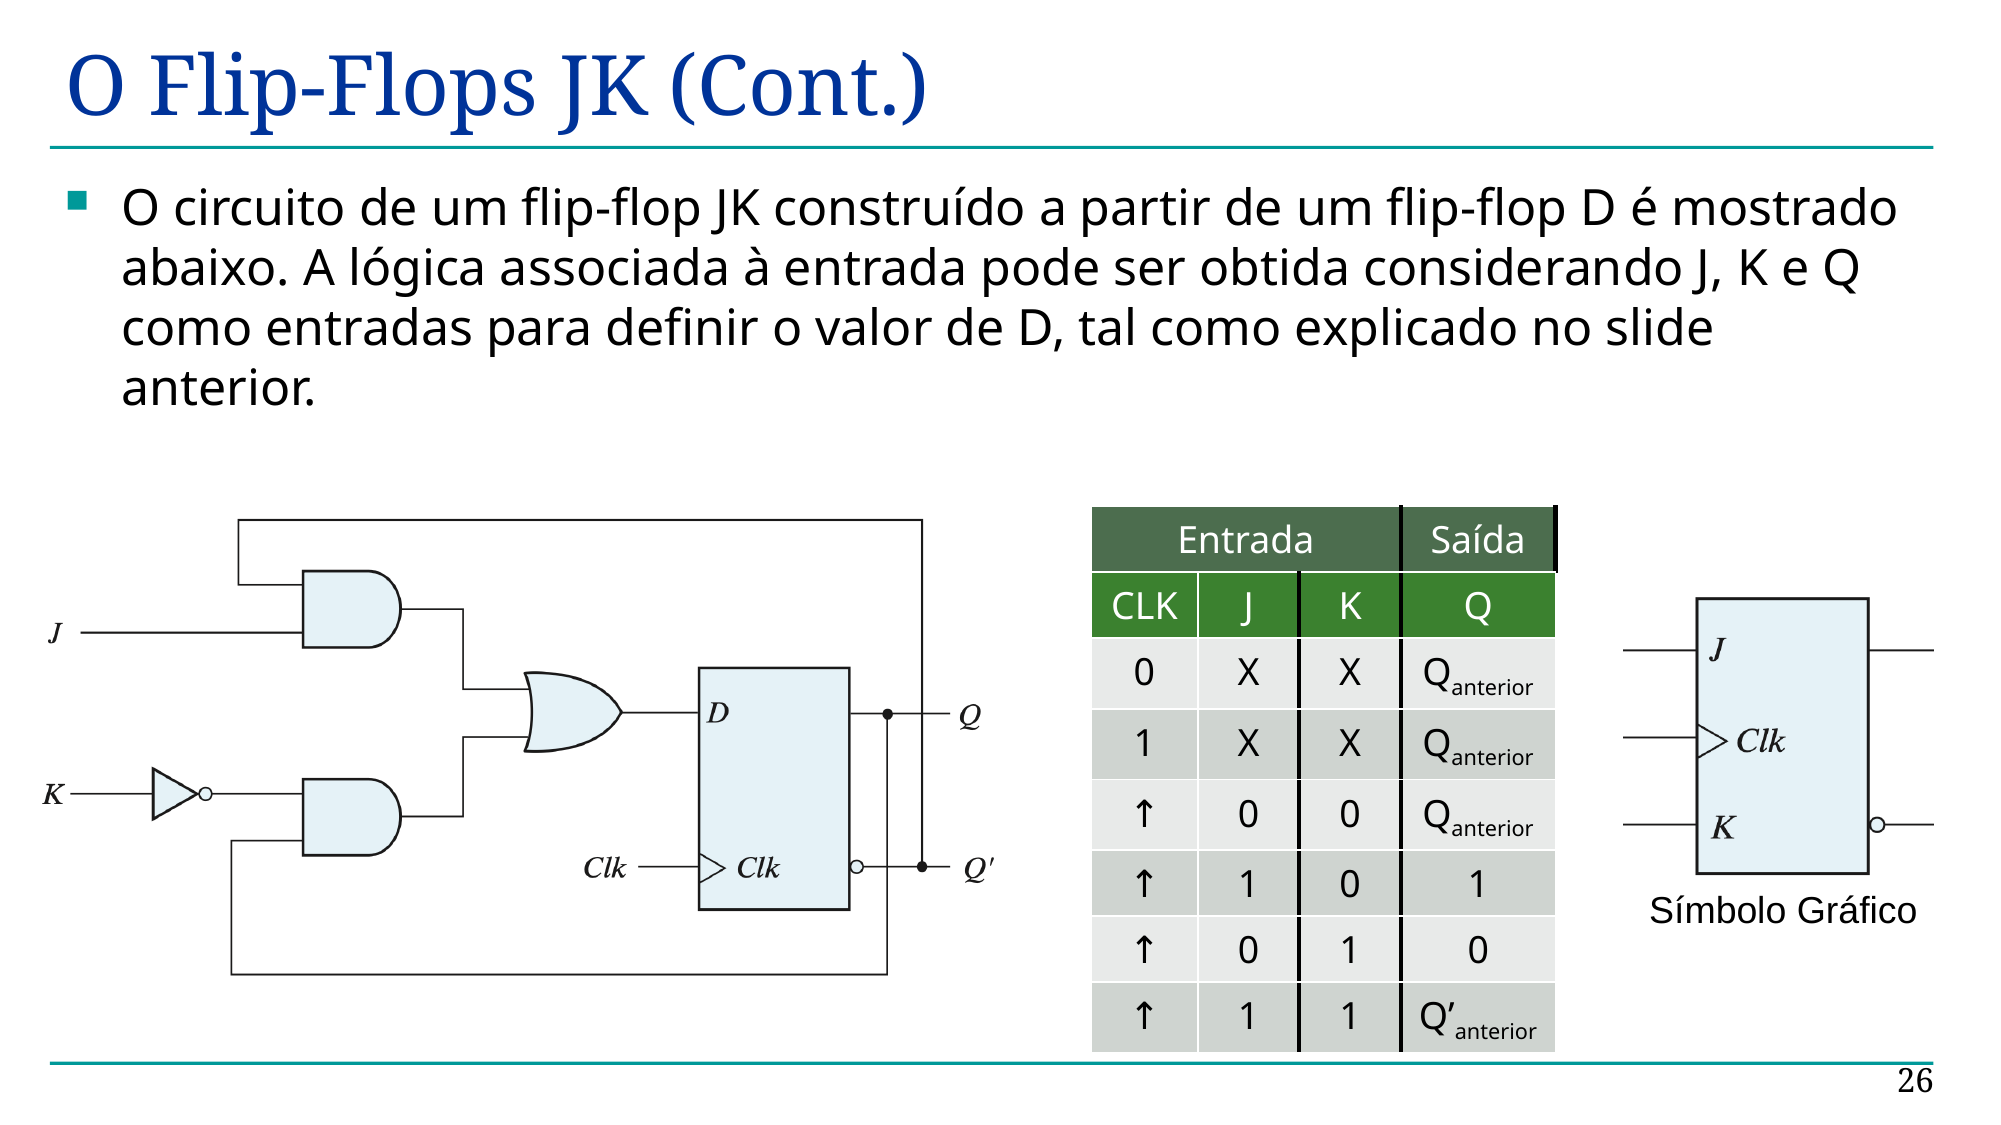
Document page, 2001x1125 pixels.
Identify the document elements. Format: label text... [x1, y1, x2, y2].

table_cell 1 [1199, 983, 1297, 1052]
table_cell 0 [1092, 639, 1197, 708]
table_cell CLK [1092, 573, 1197, 637]
text_box Símbolo Gráfico [1617, 878, 1949, 938]
table_cell ↑ [1092, 917, 1197, 981]
picture [6, 486, 1023, 989]
table_cell 0 [1199, 780, 1297, 849]
table_cell Qanterior [1403, 710, 1555, 779]
table_cell X [1199, 639, 1297, 708]
table_cell X [1199, 710, 1297, 779]
table_cell 0 [1199, 917, 1297, 981]
table_cell 1 [1403, 851, 1555, 915]
table_cell Q [1403, 573, 1555, 637]
table_cell 0 [1403, 917, 1555, 981]
table_cell ↑ [1092, 851, 1197, 915]
table_cell K [1301, 573, 1399, 637]
table_cell 0 [1301, 780, 1399, 849]
slide_number 26 [1482, 1036, 1950, 1112]
table_cell 1 [1301, 983, 1399, 1052]
table_cell 0 [1301, 851, 1399, 915]
table_cell X [1301, 639, 1399, 708]
table_cell 1 [1092, 710, 1197, 779]
table_cell Qanterior [1403, 639, 1555, 708]
table_header Saída [1403, 507, 1553, 571]
table_cell 1 [1199, 851, 1297, 915]
table_cell X [1301, 710, 1399, 779]
picture [1623, 566, 1934, 909]
table_cell Qanterior [1403, 780, 1555, 849]
table_header Entrada [1092, 507, 1399, 571]
table_cell J [1199, 573, 1297, 637]
title O Flip-Flops JK (Cont.) [50, 24, 1934, 143]
table_cell 1 [1301, 917, 1399, 981]
table_cell ↑ [1092, 780, 1197, 849]
table_cell ↑ [1092, 983, 1197, 1052]
table_cell Q’anterior [1403, 983, 1555, 1052]
